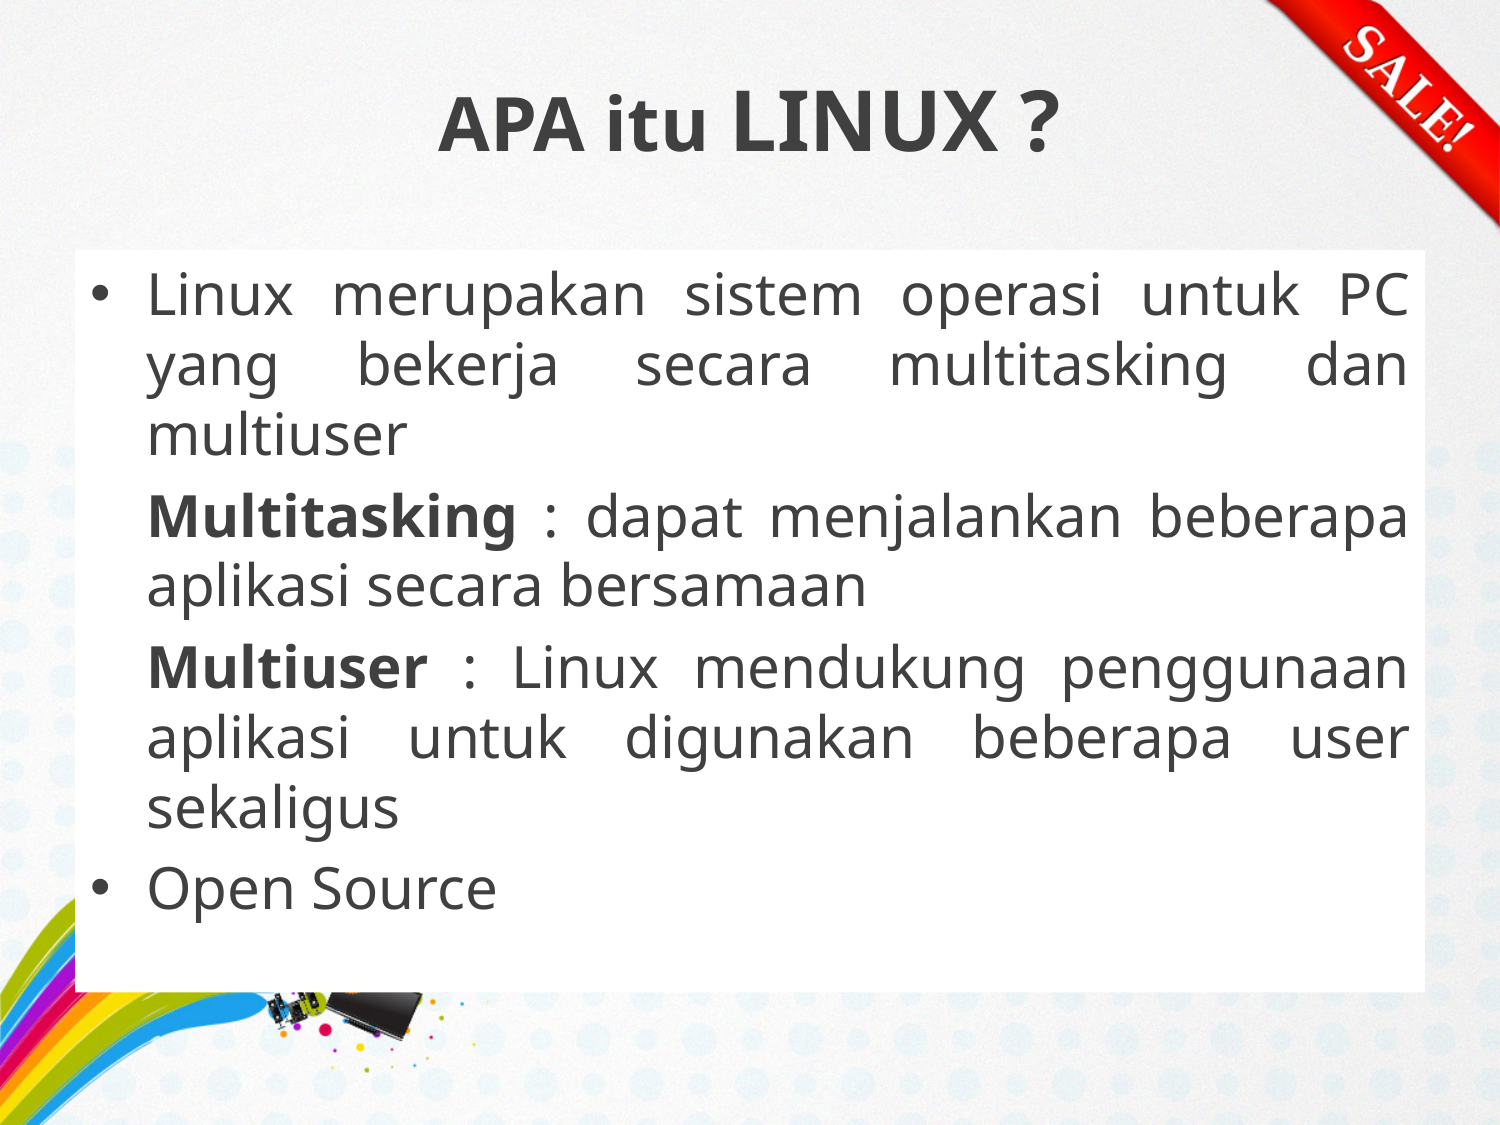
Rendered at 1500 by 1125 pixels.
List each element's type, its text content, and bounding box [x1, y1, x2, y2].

list Linux merupakan sistem operasi untuk PC yang bekerja secara multitasking dan multiuser Multitasking : dapat menjalankan beberapa aplikasi secara bersamaan Multiuser : Linux mendukung penggunaan aplikasi untuk digunakan beberapa user sekaligus Open Source [75, 249, 1425, 993]
title APA itu LINUX ? [75, 24, 1425, 212]
picture [0, 0, 1500, 1125]
